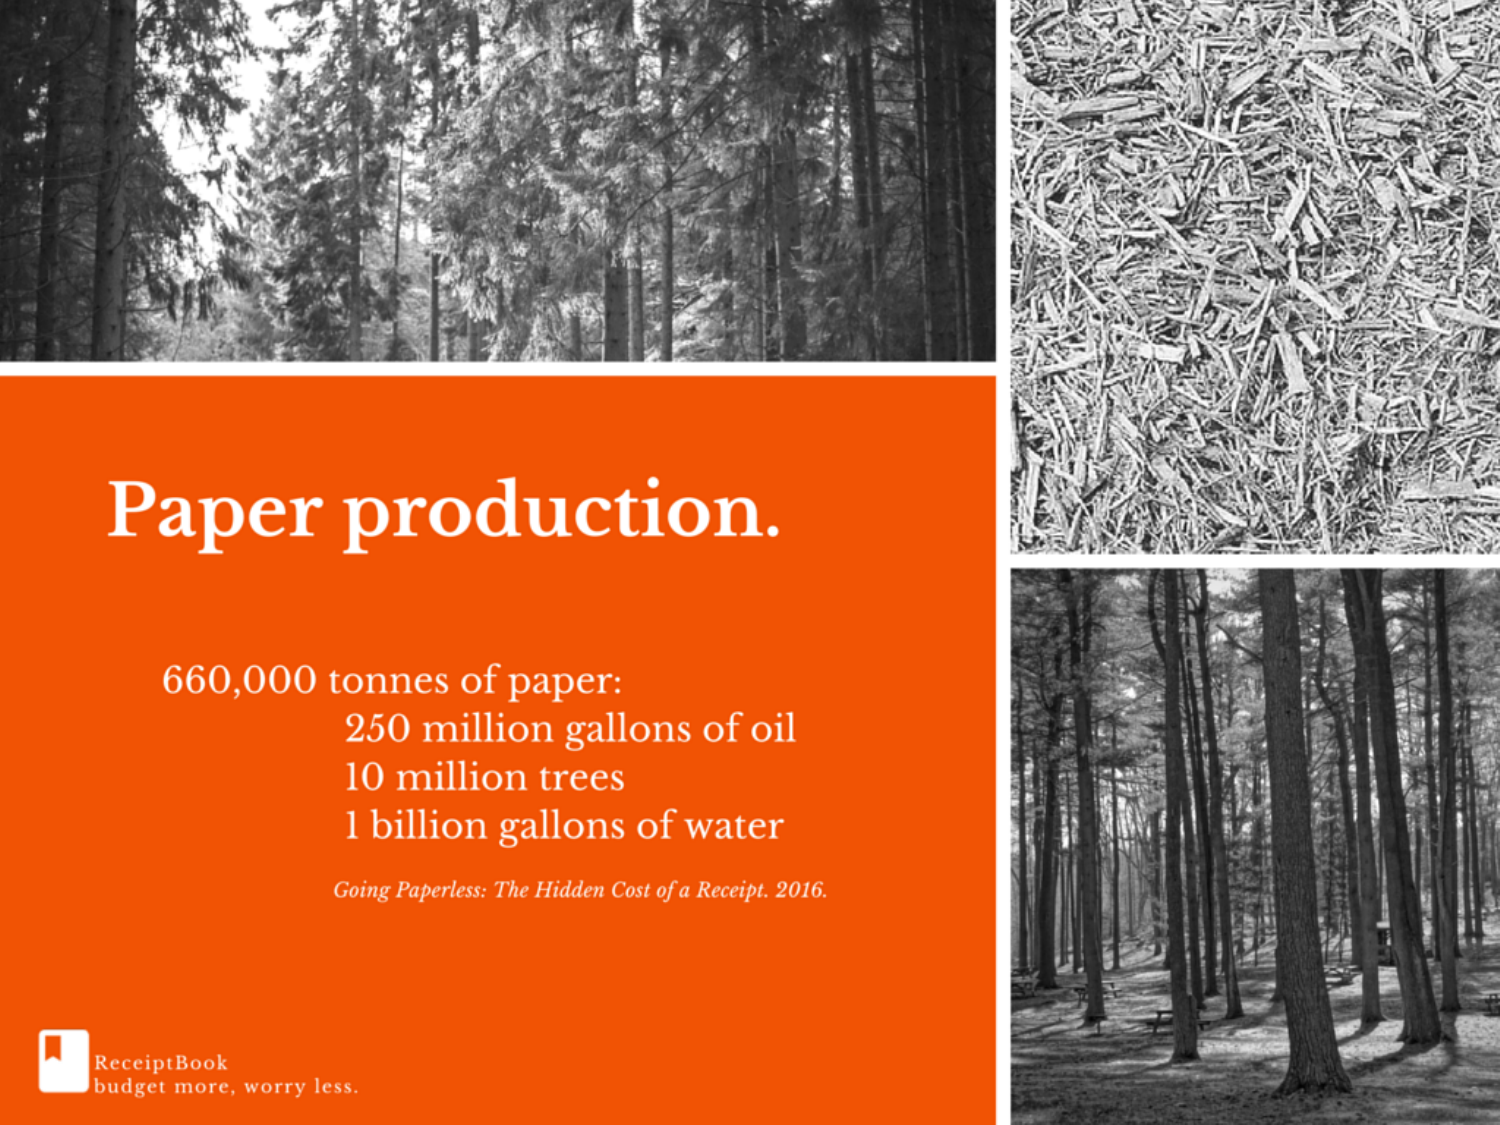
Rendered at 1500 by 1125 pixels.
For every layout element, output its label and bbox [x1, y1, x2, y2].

list [0, 0, 1500, 1125]
